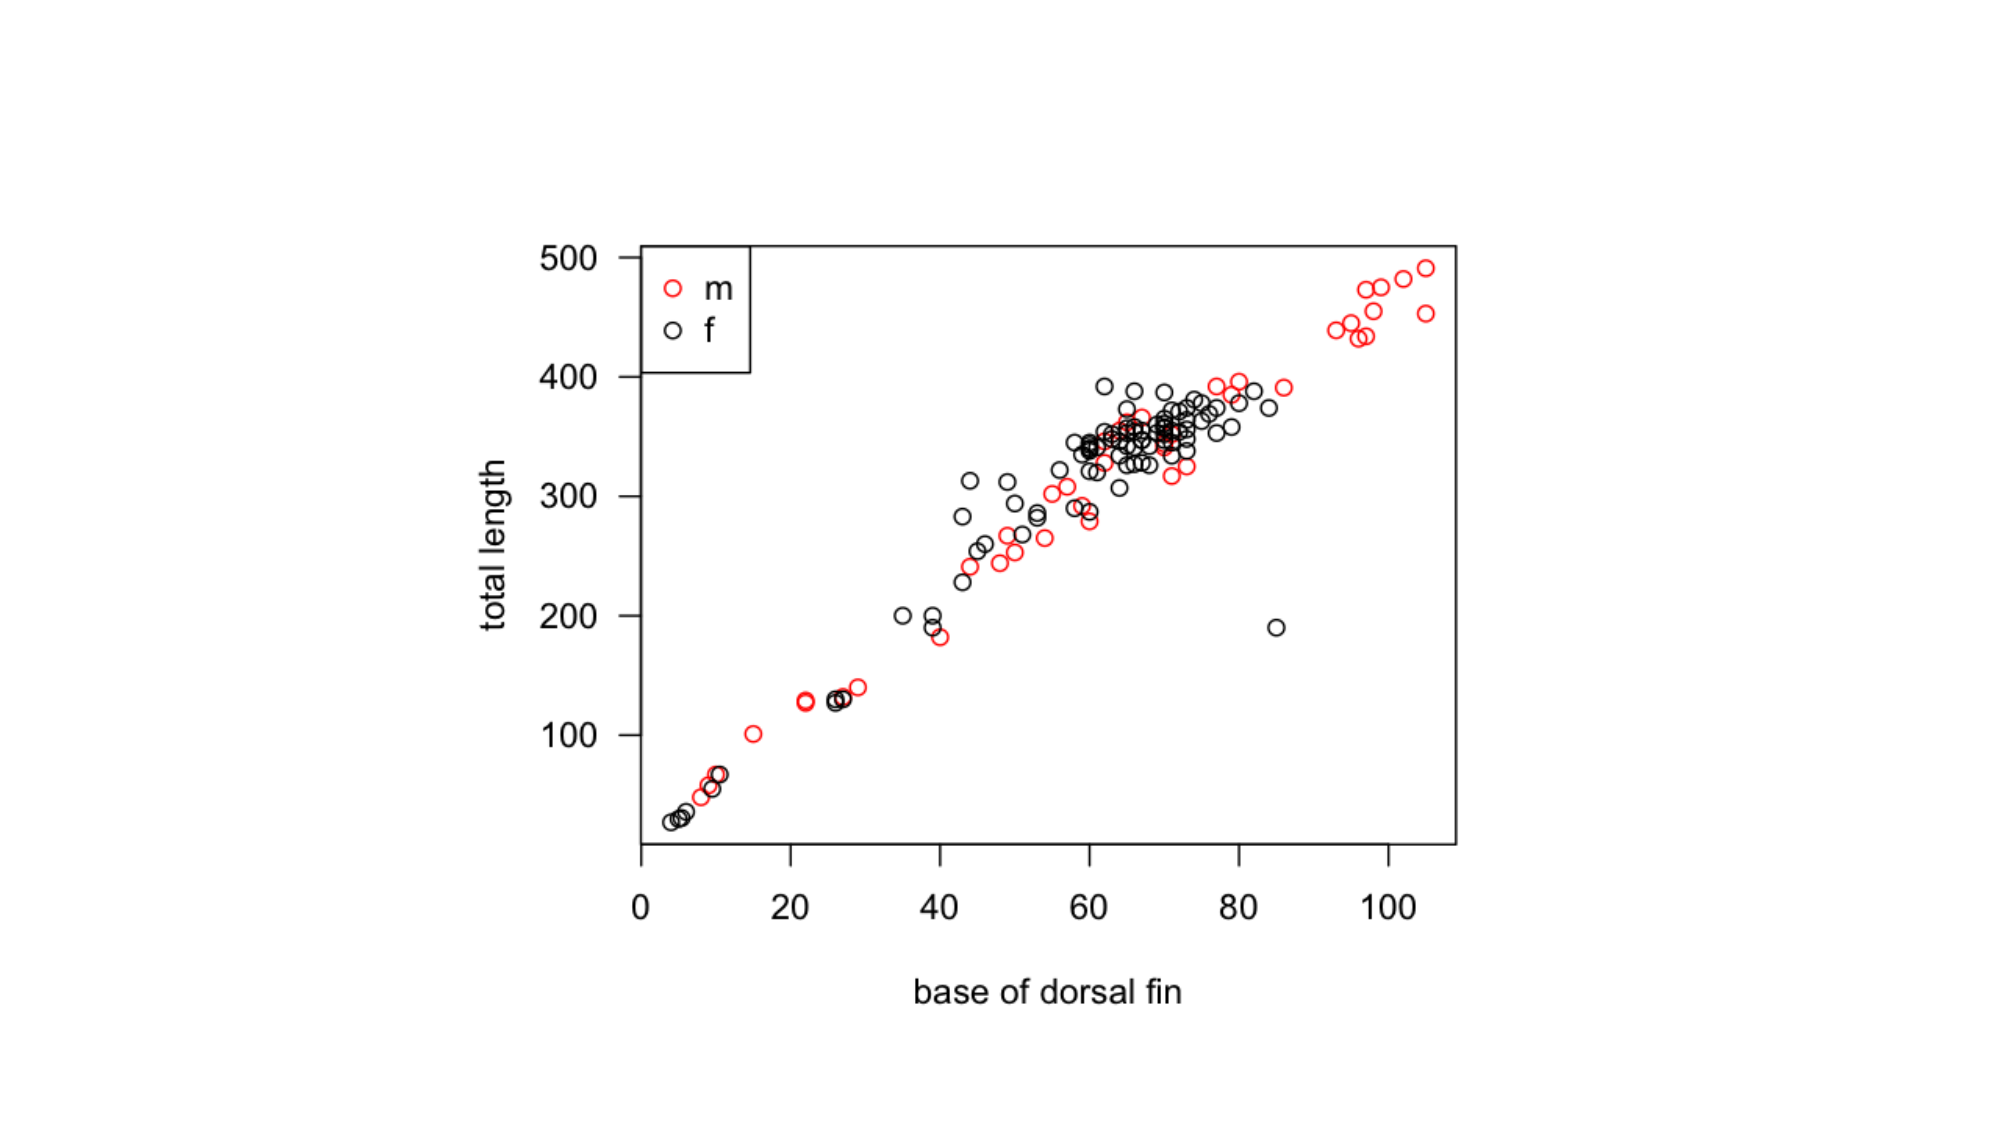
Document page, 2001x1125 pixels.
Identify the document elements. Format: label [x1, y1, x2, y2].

picture [470, 92, 1530, 1032]
